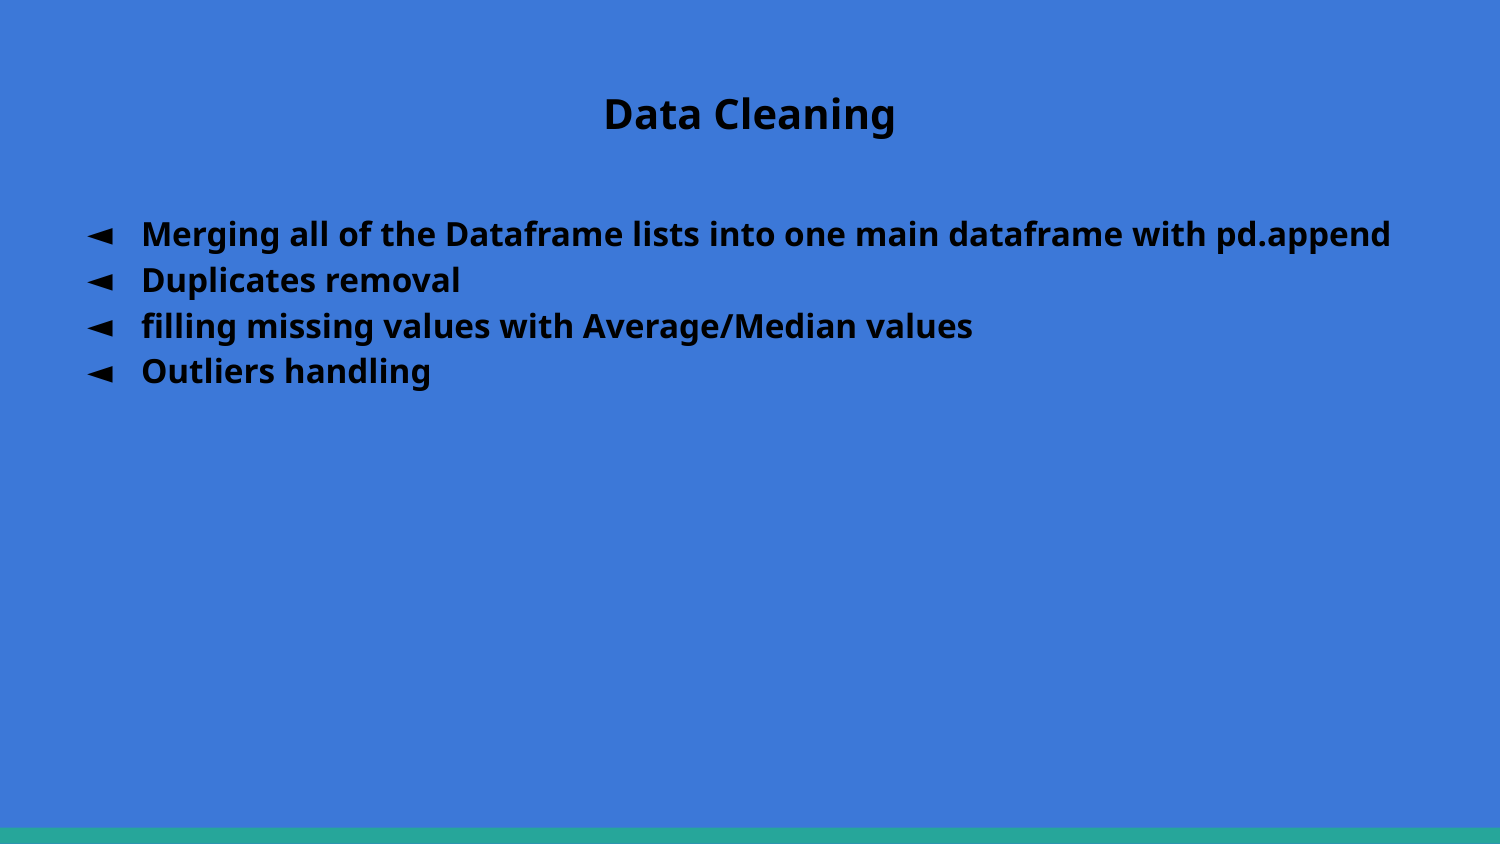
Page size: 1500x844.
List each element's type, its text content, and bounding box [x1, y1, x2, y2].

list Merging all of the Dataframe lists into one main dataframe with pd.append Duplicates removal filling missing values with Average/Median values Outliers handling [51, 192, 1449, 750]
title Data Cleaning [51, 72, 1449, 174]
